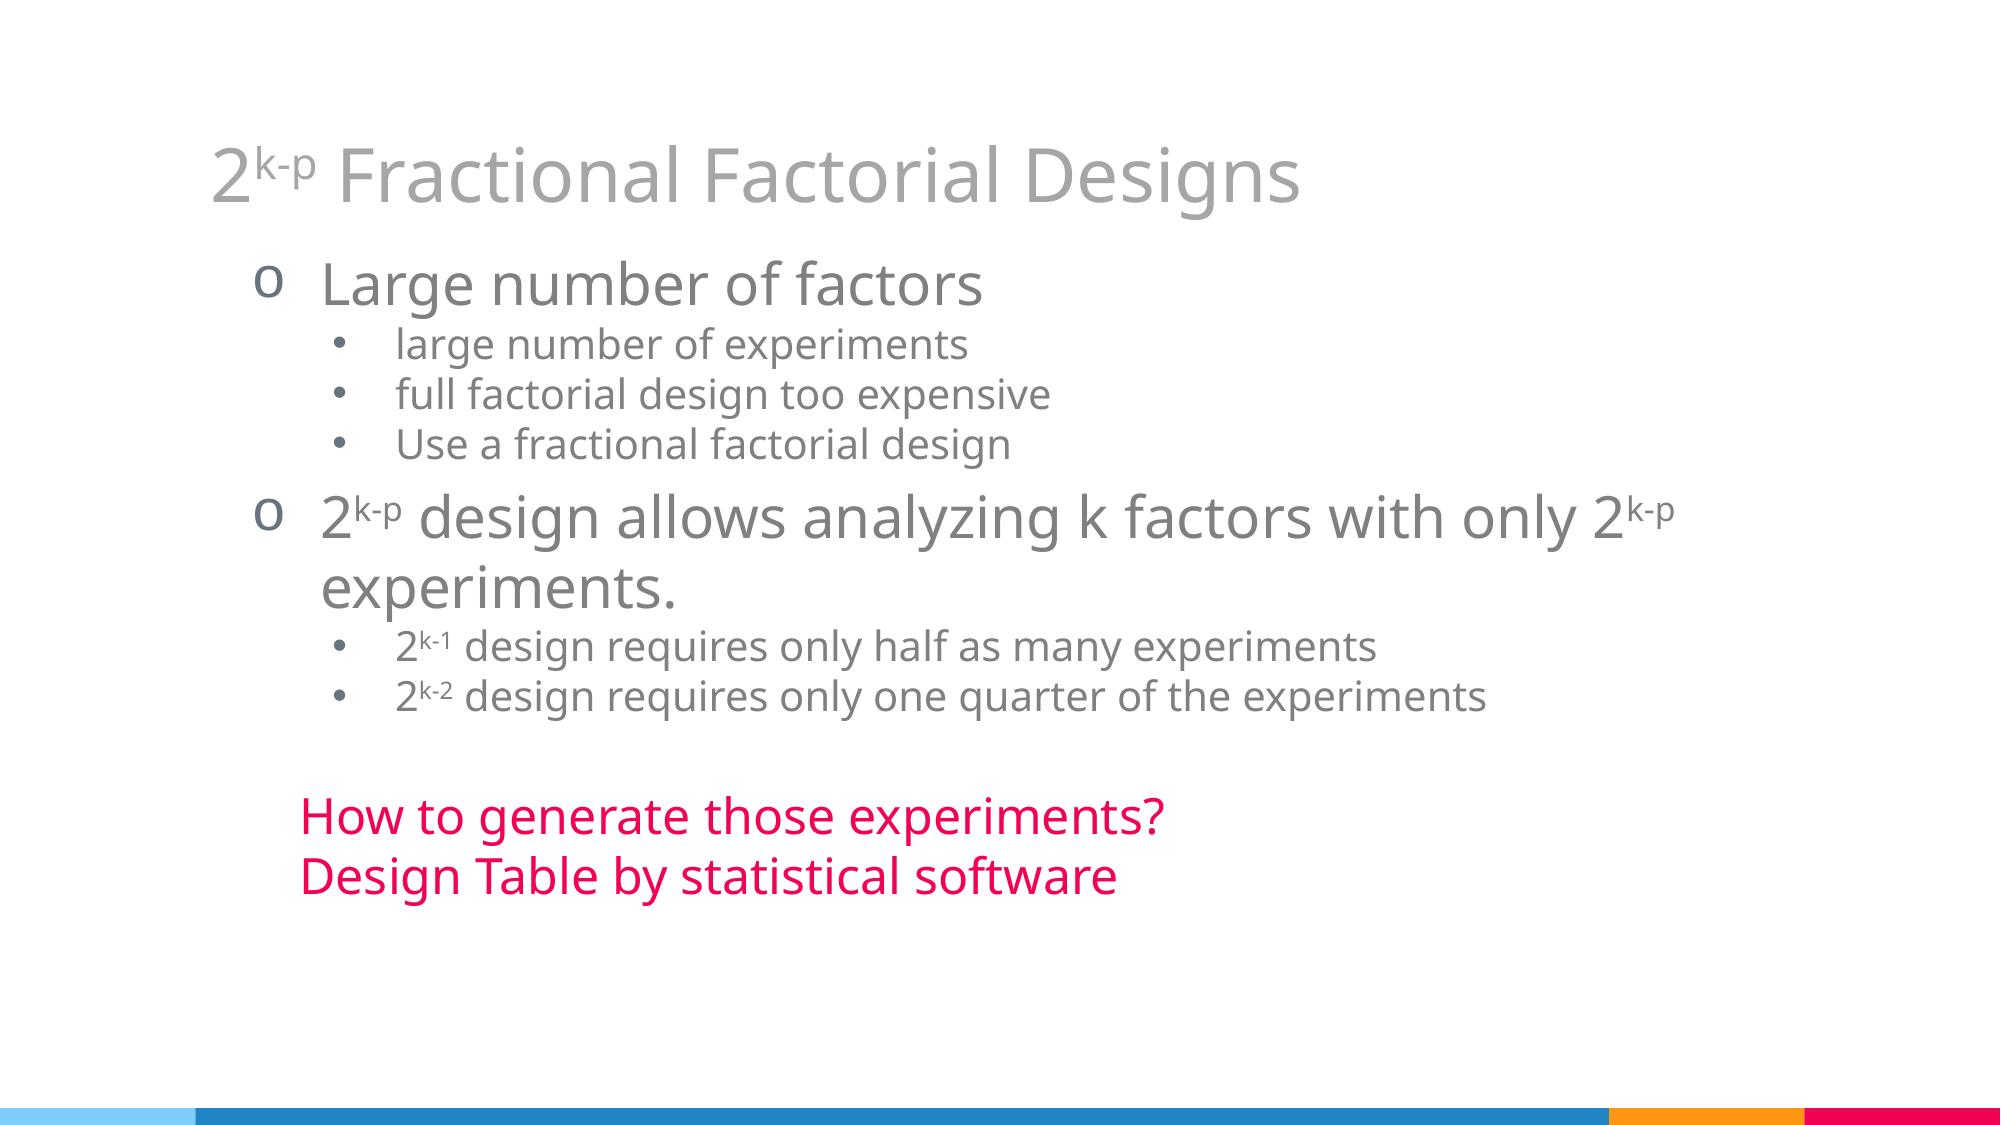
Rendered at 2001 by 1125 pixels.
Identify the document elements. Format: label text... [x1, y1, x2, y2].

list Large number of factors large number of experiments full factorial design too expensive Use a fractional factorial design 2k-p design allows analyzing k factors with only 2k-p experiments. 2k-1 design requires only half as many experiments 2k-2 design requires only one quarter of the experiments [230, 232, 1958, 1010]
title 2k-p Fractional Factorial Designs [195, 45, 1609, 233]
text_box How to generate those experiments? Design Table by statistical software [284, 777, 1755, 913]
